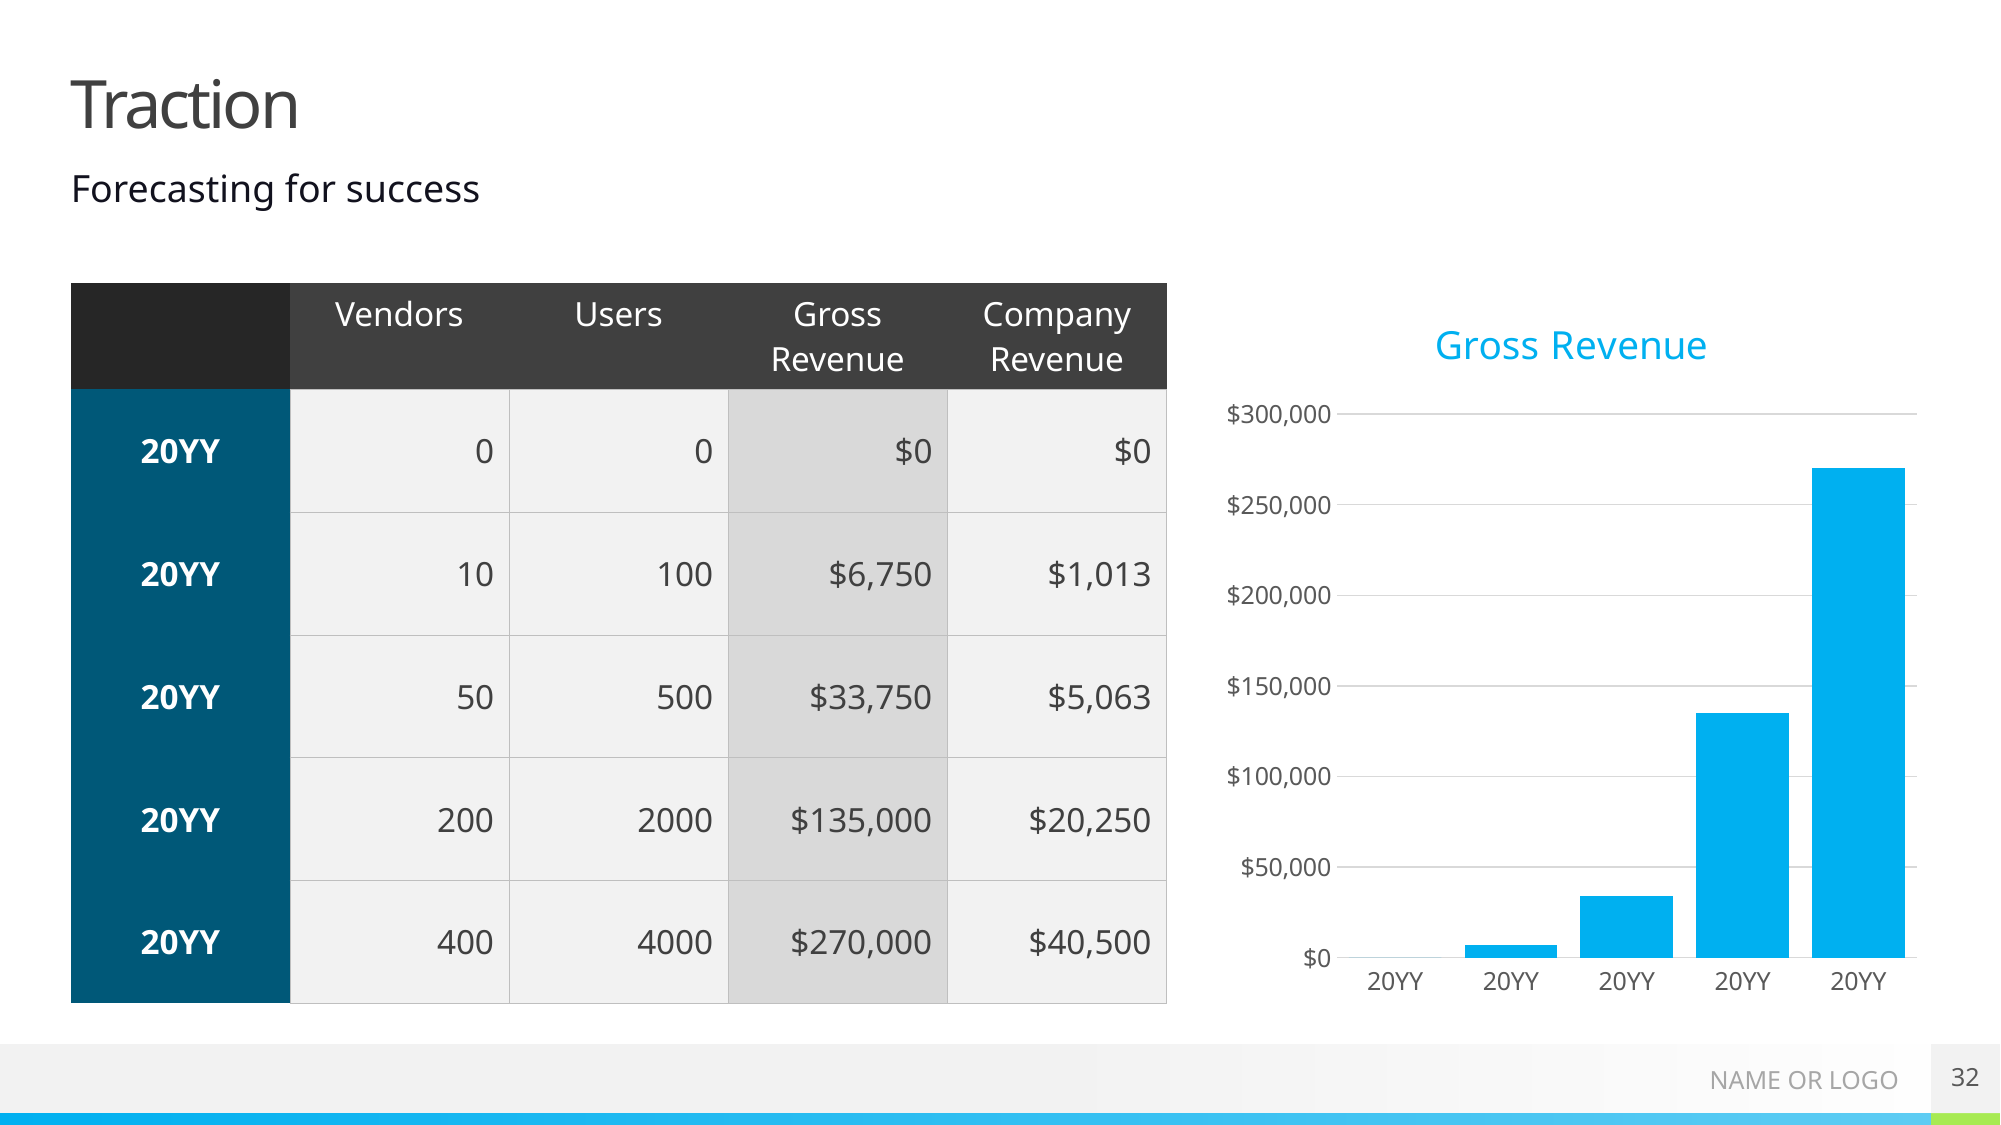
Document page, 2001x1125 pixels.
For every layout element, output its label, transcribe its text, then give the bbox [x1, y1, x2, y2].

table_cell $20,250 [948, 758, 1166, 880]
table_cell $1,013 [948, 513, 1166, 635]
table_header Users [509, 283, 728, 389]
table_header Company Revenue [947, 283, 1167, 389]
table_cell $6,750 [729, 513, 947, 635]
table_cell 0 [510, 390, 728, 512]
table_cell 200 [291, 758, 509, 880]
list Forecasting for success [70, 165, 1931, 225]
table_header Vendors [290, 283, 509, 389]
table_cell 20YY [71, 512, 290, 635]
table_cell 20YY [71, 635, 290, 758]
table_cell $270,000 [729, 881, 947, 1003]
table_cell $0 [729, 390, 947, 512]
table_cell 400 [291, 881, 509, 1003]
table_cell 4000 [510, 881, 728, 1003]
table_header [71, 283, 290, 389]
table_cell 2000 [510, 758, 728, 880]
table_cell 20YY [71, 758, 290, 881]
table_cell 20YY [71, 389, 290, 512]
table_cell 10 [291, 513, 509, 635]
table_cell $135,000 [729, 758, 947, 880]
slide_number 32 [1931, 1044, 2000, 1114]
chart [1212, 283, 1931, 1013]
table_cell 0 [291, 390, 509, 512]
table_cell 20YY [71, 881, 290, 1003]
title Traction [70, 70, 1932, 142]
table_cell $0 [948, 390, 1166, 512]
table_header Gross Revenue [728, 283, 947, 389]
table_cell $33,750 [729, 636, 947, 757]
table_cell 500 [510, 636, 728, 757]
table_cell $40,500 [948, 881, 1166, 1003]
table_cell $5,063 [948, 636, 1166, 757]
table_cell 50 [291, 636, 509, 757]
table_cell 100 [510, 513, 728, 635]
